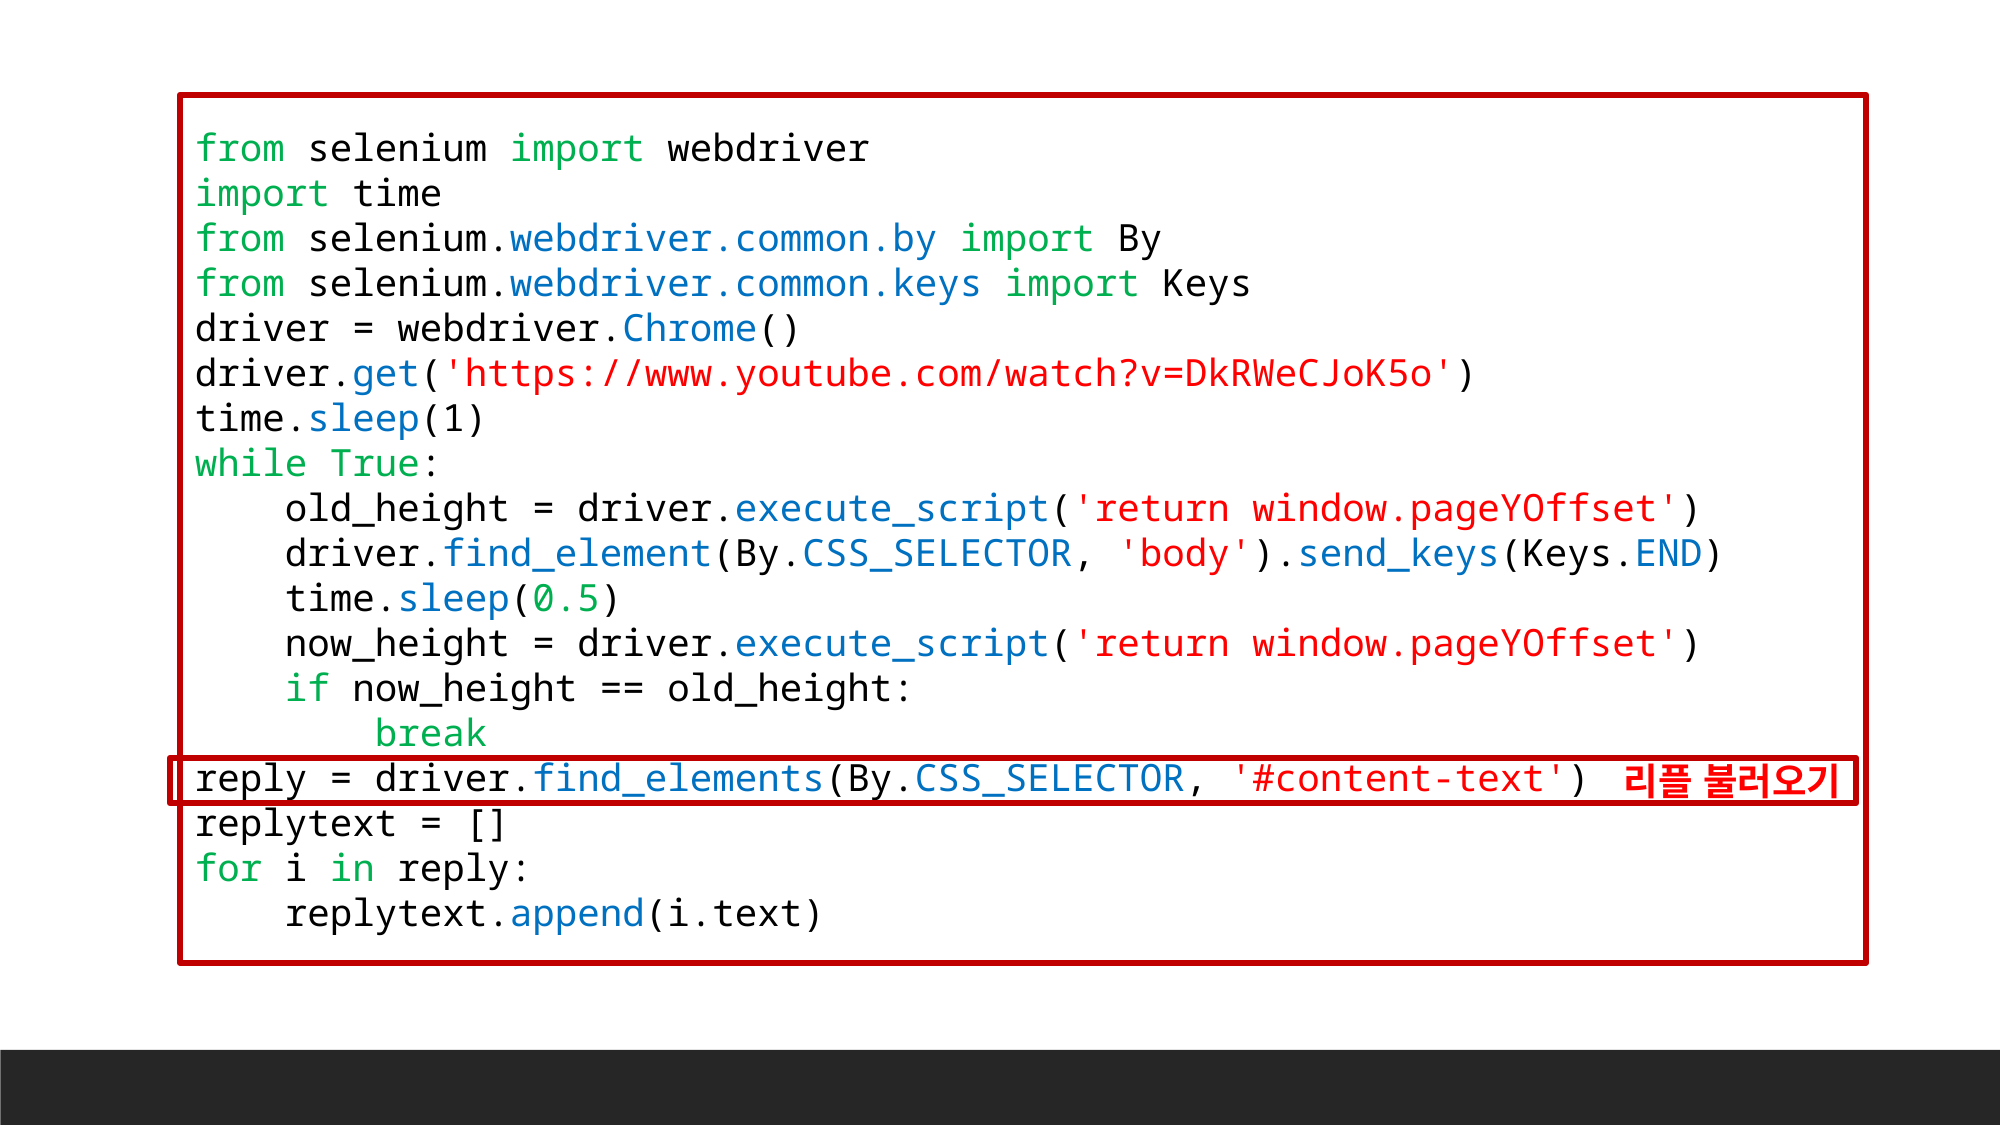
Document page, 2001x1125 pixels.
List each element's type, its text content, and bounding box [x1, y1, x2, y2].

text_box from selenium import webdriver import time from selenium.webdriver.common.by import By from selenium.webdriver.common.keys import Keys driver = webdriver.Chrome() driver.get('https://www.youtube.com/watch?v=DkRWeCJoK5o') time.sleep(1) while True: old_height = driver.execute_script('return window.pageYOffset') driver.find_element(By.CSS_SELECTOR, 'body').send_keys(Keys.END) time.sleep(0.5) now_height = driver.execute_script('return window.pageYOffset') if now_height == old_height: break reply = driver.find_elements(By.CSS_SELECTOR, '#content-text') replytext = [] for i in reply: replytext.append(i.text) [179, 94, 1867, 964]
text_box 리플 불러오기 [169, 757, 1857, 804]
